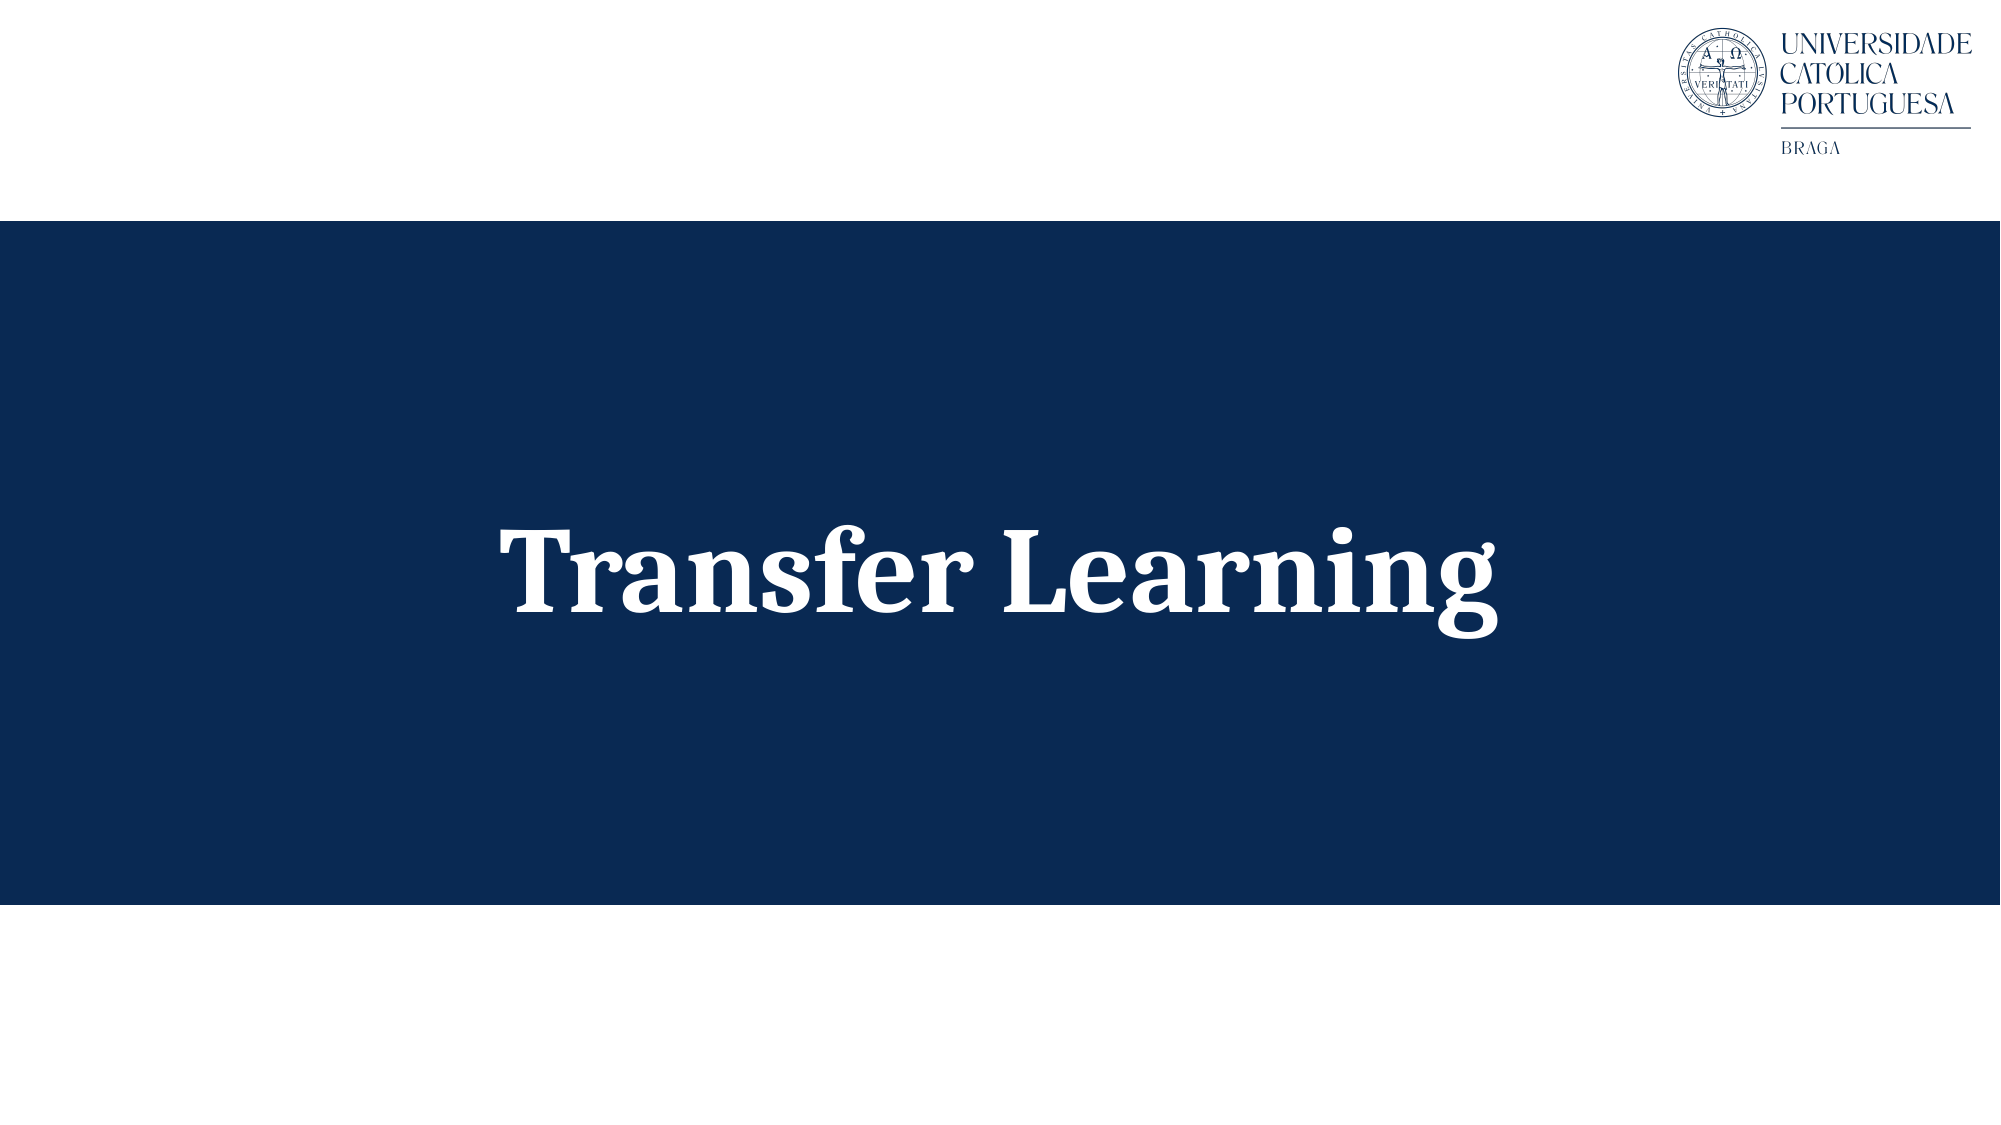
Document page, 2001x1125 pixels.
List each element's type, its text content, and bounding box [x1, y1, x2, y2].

picture [1672, 18, 1982, 163]
text_box Transfer Learning [0, 221, 2000, 905]
